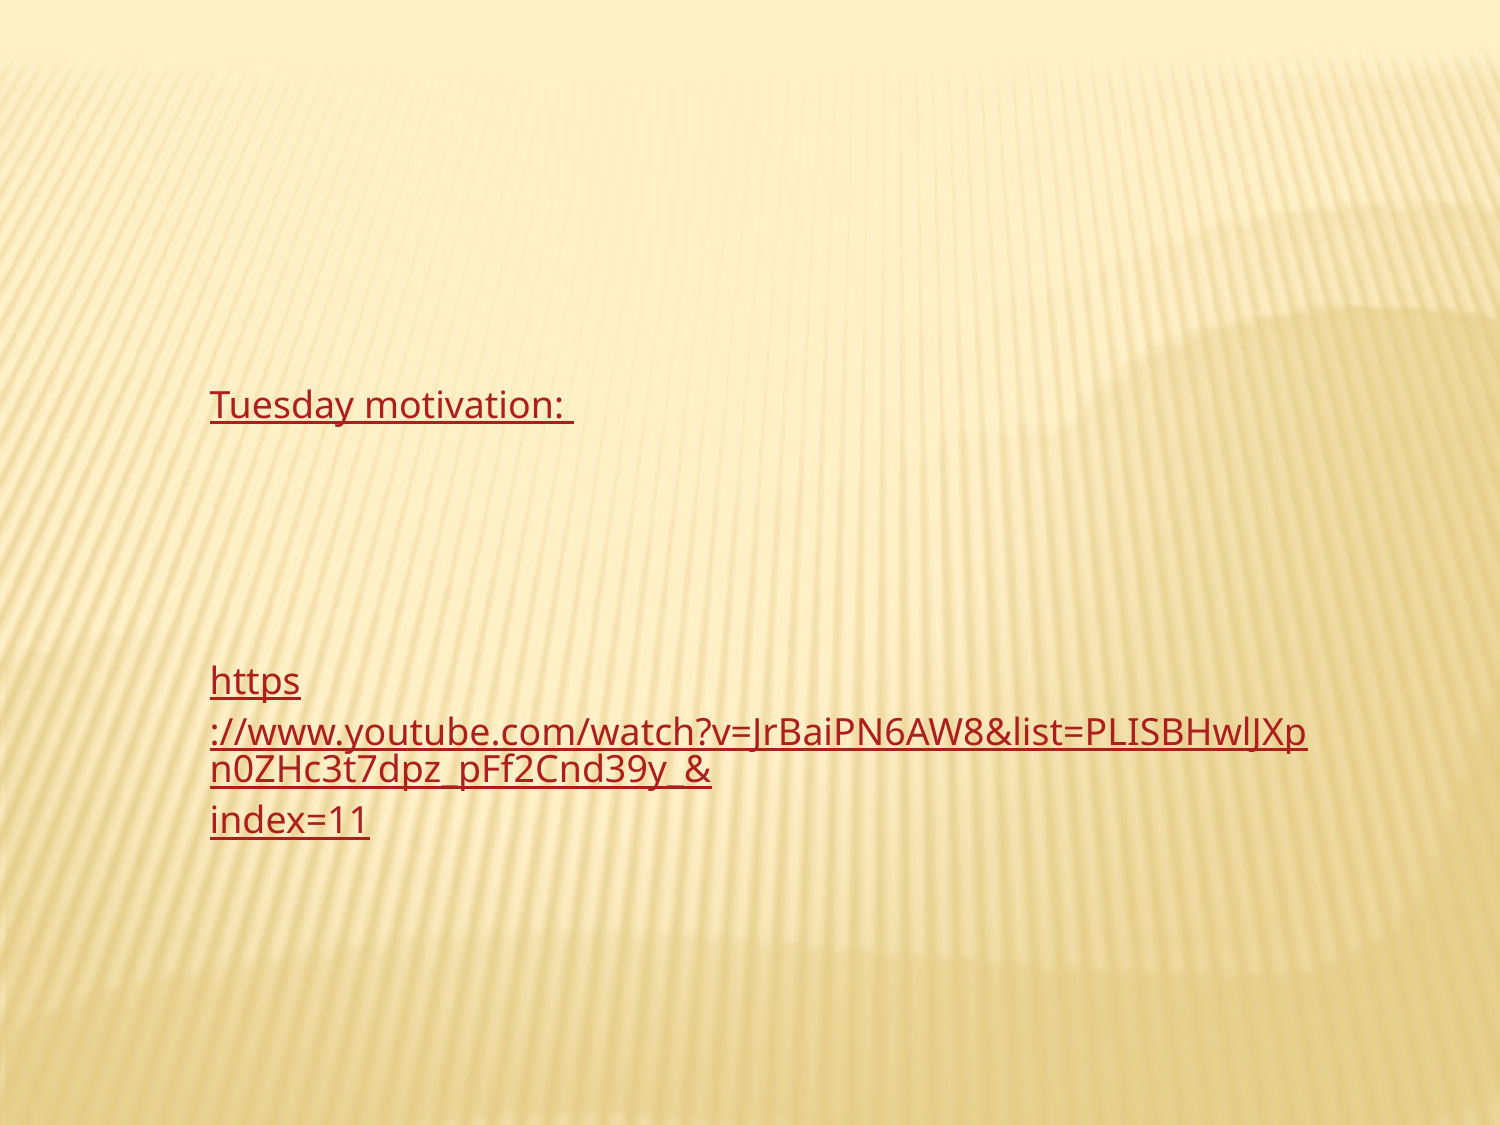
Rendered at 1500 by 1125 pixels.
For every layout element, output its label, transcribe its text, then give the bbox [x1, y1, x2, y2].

text_box Tuesday motivation: https://www.youtube.com/watch?v=JrBaiPN6AW8&list=PLISBHwlJXpn0ZHc3t7dpz_pFf2Cnd39y_&index=11 [194, 373, 1329, 863]
